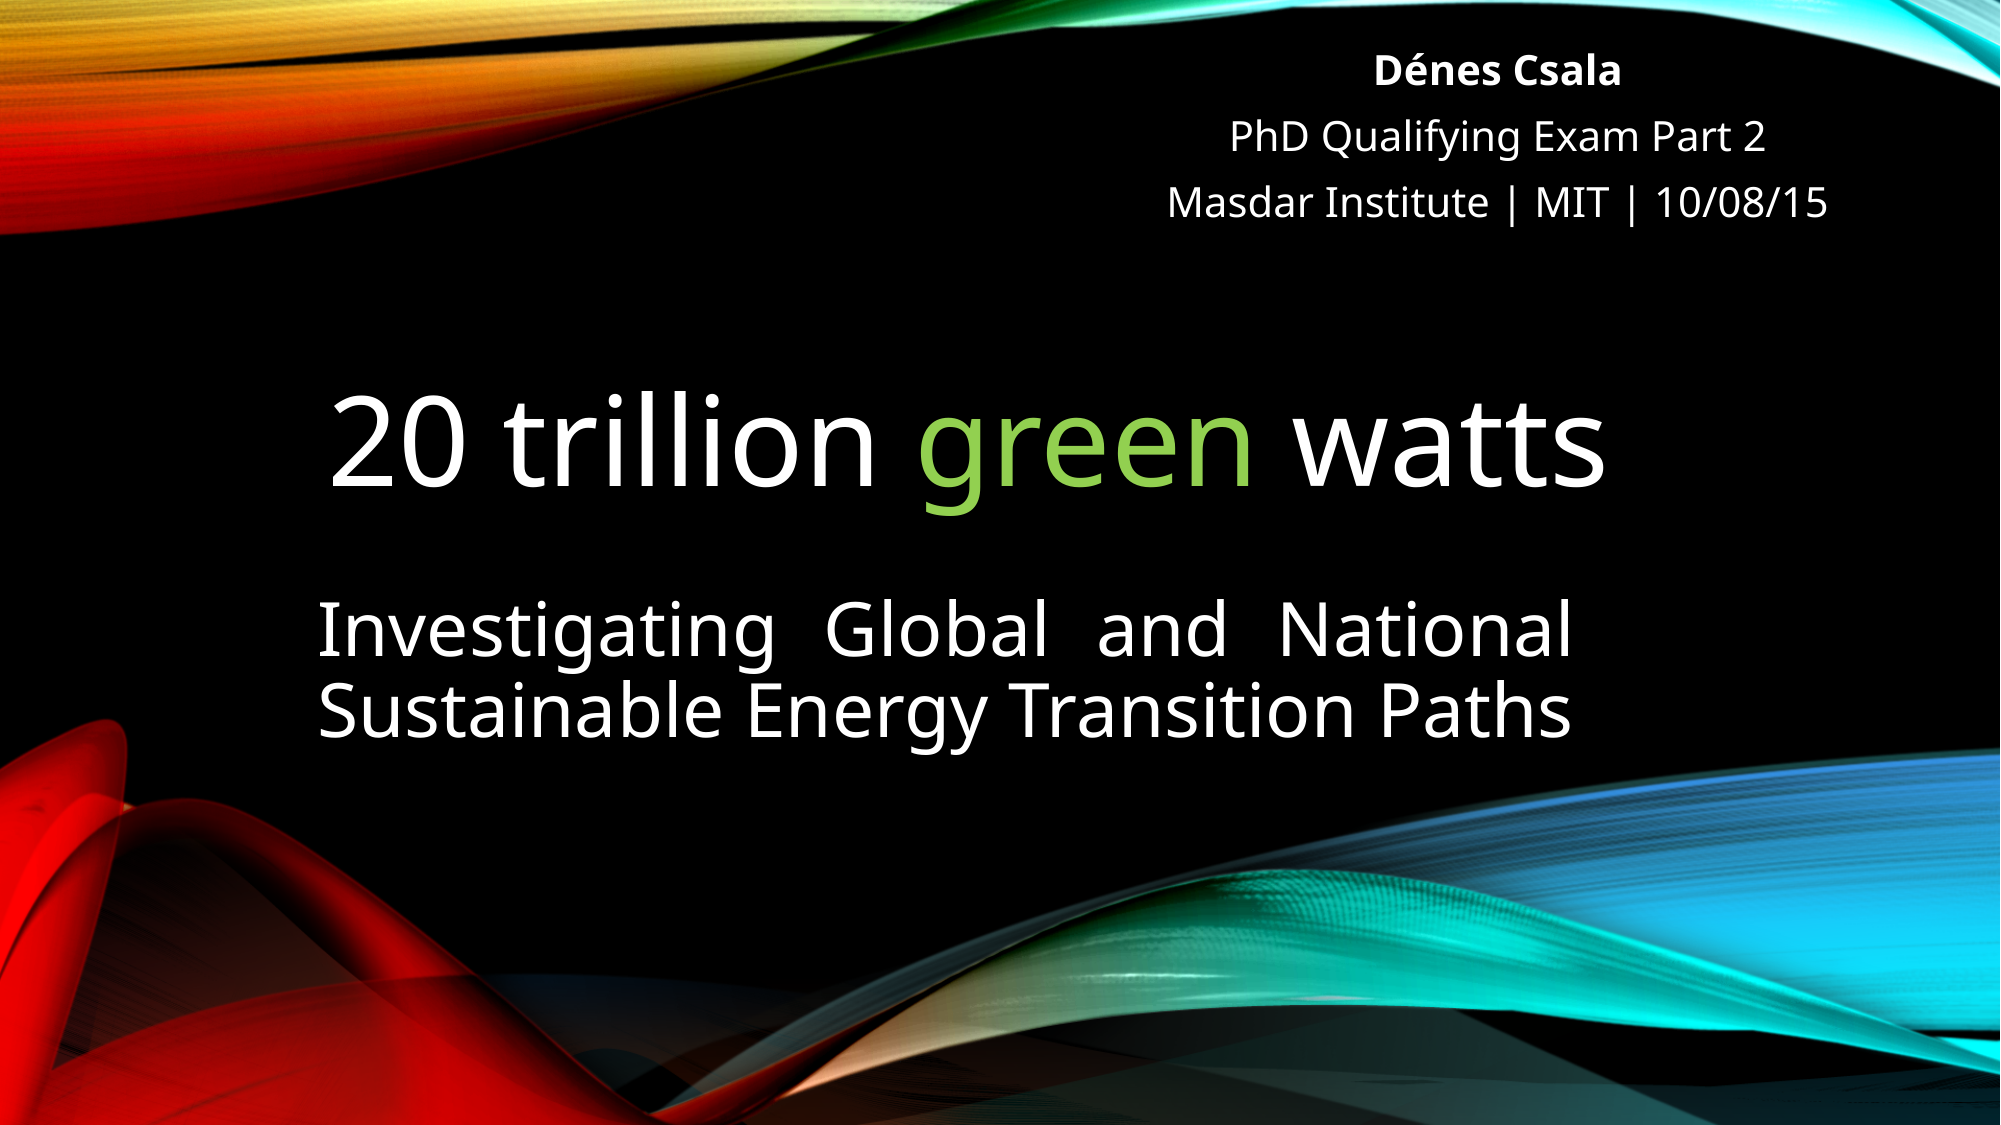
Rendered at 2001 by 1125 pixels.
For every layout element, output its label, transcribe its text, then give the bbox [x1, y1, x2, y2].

picture [0, 717, 2000, 1125]
title Investigating Global and National Sustainable Energy Transition Paths [302, 563, 1636, 762]
text_box 20 trillion green watts [275, 323, 1663, 521]
picture [0, 0, 2000, 237]
subtitle Dénes Csala PhD Qualifying Exam Part 2 Masdar Institute | MIT | 10/08/15 [1141, 41, 1854, 238]
